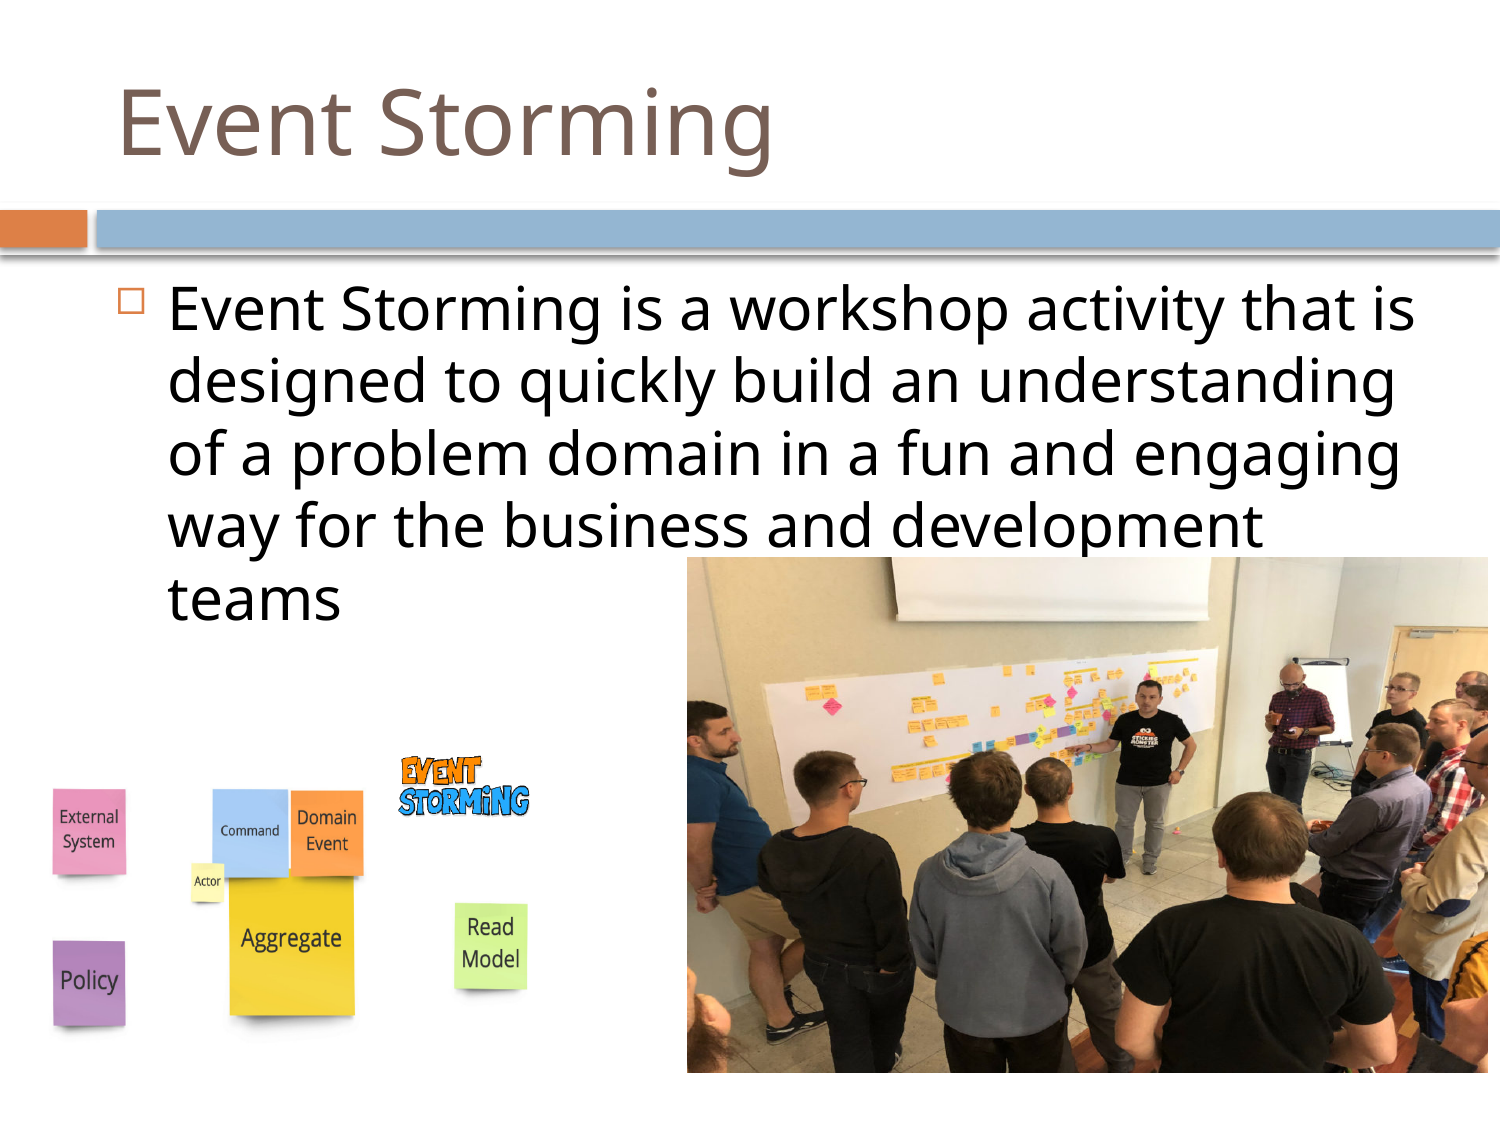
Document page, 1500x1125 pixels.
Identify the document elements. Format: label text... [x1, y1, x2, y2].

list Event Storming is a workshop activity that is designed to quickly build an understanding of a problem domain in a fun and engaging way for the business and development teams [100, 262, 1438, 1000]
title Event Storming [100, 37, 1438, 200]
picture [24, 732, 551, 1074]
picture [687, 557, 1488, 1074]
